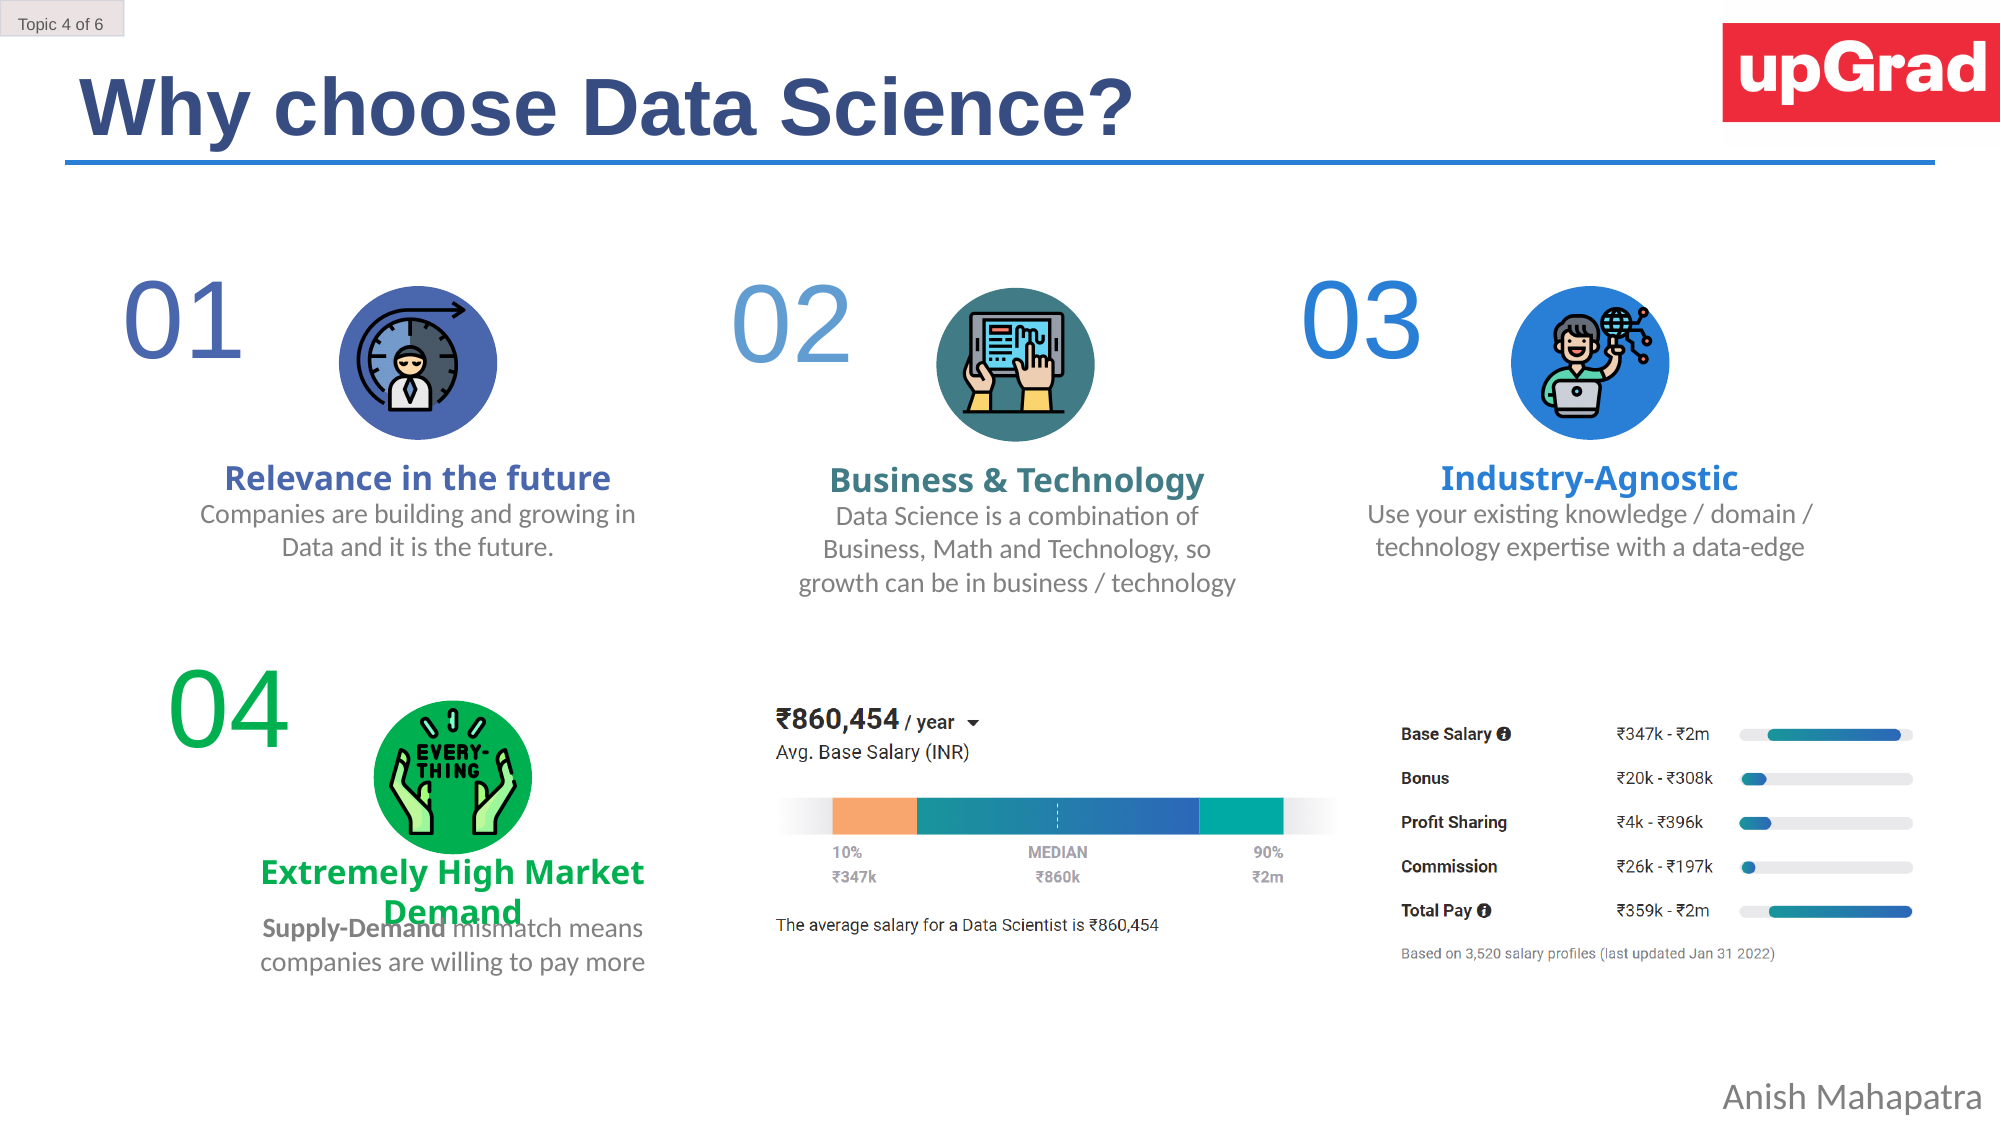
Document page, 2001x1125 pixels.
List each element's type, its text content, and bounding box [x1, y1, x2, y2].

text_box Why choose Data Science? [65, 46, 1757, 159]
text_box Topic 4 of 6 [3, 0, 124, 42]
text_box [121, 247, 644, 564]
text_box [1300, 247, 1816, 564]
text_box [167, 636, 1927, 978]
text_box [730, 250, 1243, 599]
picture [1722, 0, 2000, 146]
